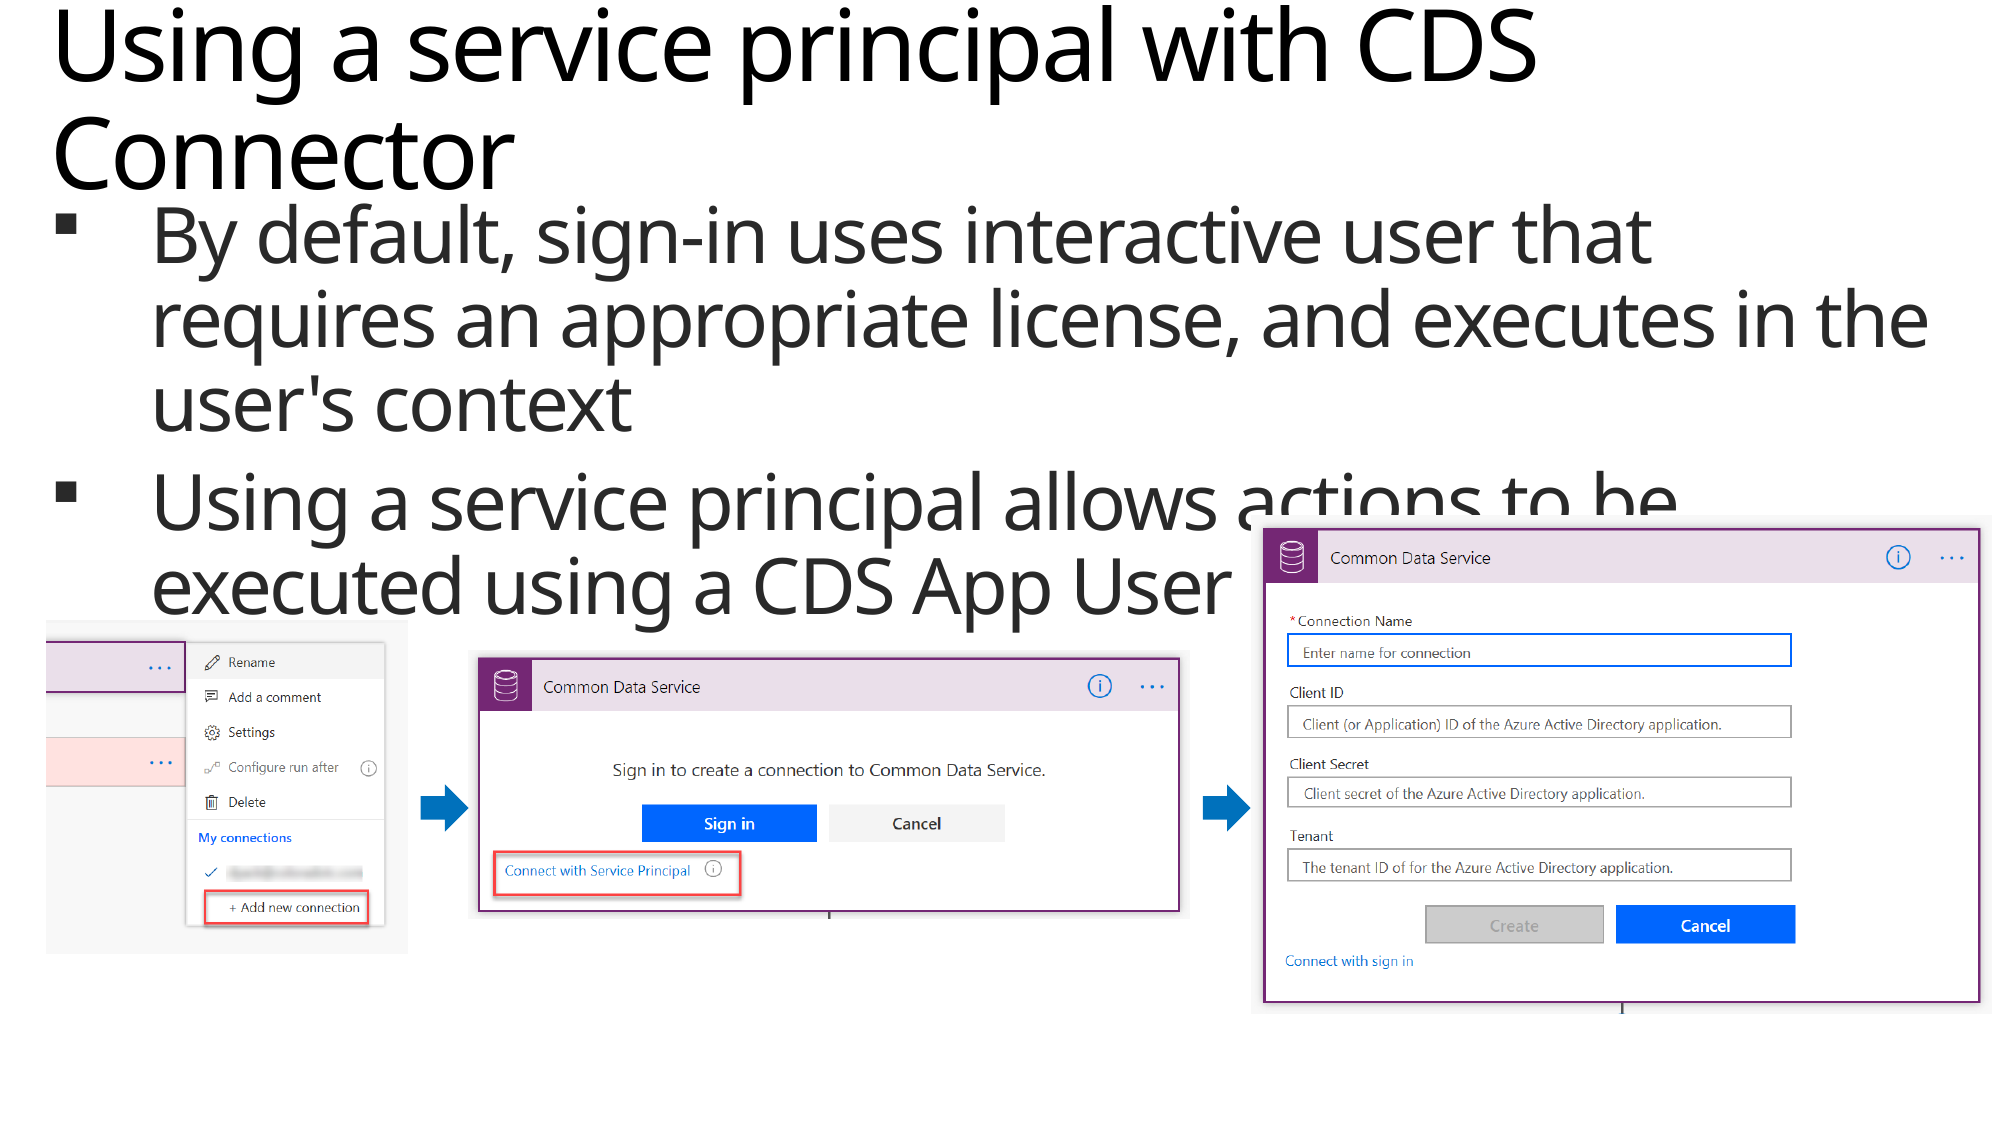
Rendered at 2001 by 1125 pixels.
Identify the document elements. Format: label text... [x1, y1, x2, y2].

picture [45, 620, 408, 955]
picture [1251, 514, 1992, 1014]
text_box [418, 782, 463, 834]
title Using a service principal with CDS Connector [50, 37, 1950, 169]
picture [468, 649, 1190, 919]
list By default, sign-in uses interactive user that requires an appropriate license, and executes in the user's context Using a service principal allows actions to be executed using a CDS App User context [50, 195, 1950, 554]
text_box [1200, 782, 1246, 834]
